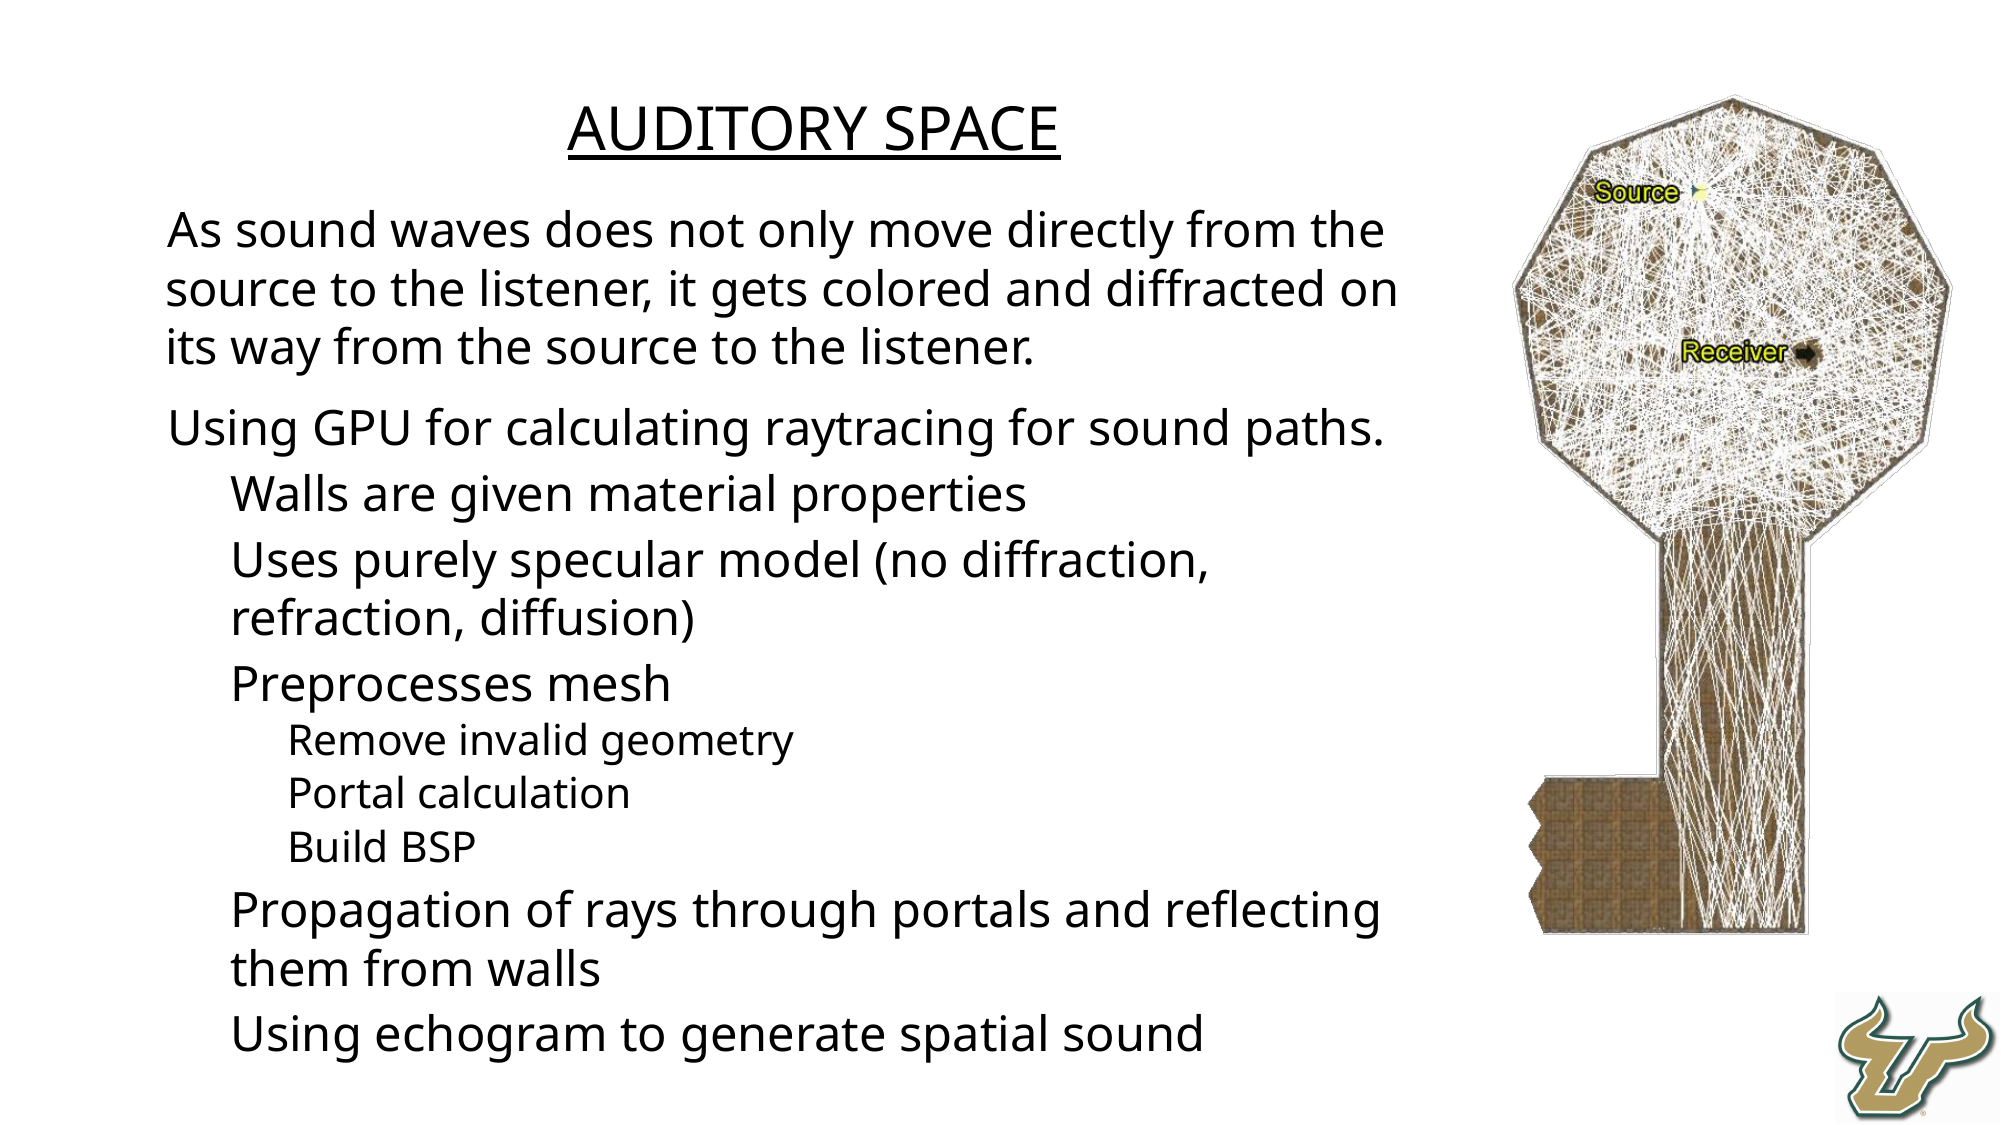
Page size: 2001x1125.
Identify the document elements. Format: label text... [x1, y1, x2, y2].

text_box [1500, 87, 1955, 941]
list Auditory Space As sound waves does not only move directly from the source to the listener, it gets colored and diffracted on its way from the source to the listener. Using GPU for calculating raytracing for sound paths. Walls are given material properties Uses purely specular model (no diffraction, refraction, diffusion) Preprocesses mesh Remove invalid geometry Portal calculation Build BSP Propagation of rays through portals and reflecting them from walls Using echogram to generate spatial sound [150, 87, 1475, 1073]
picture [1835, 992, 2000, 1124]
